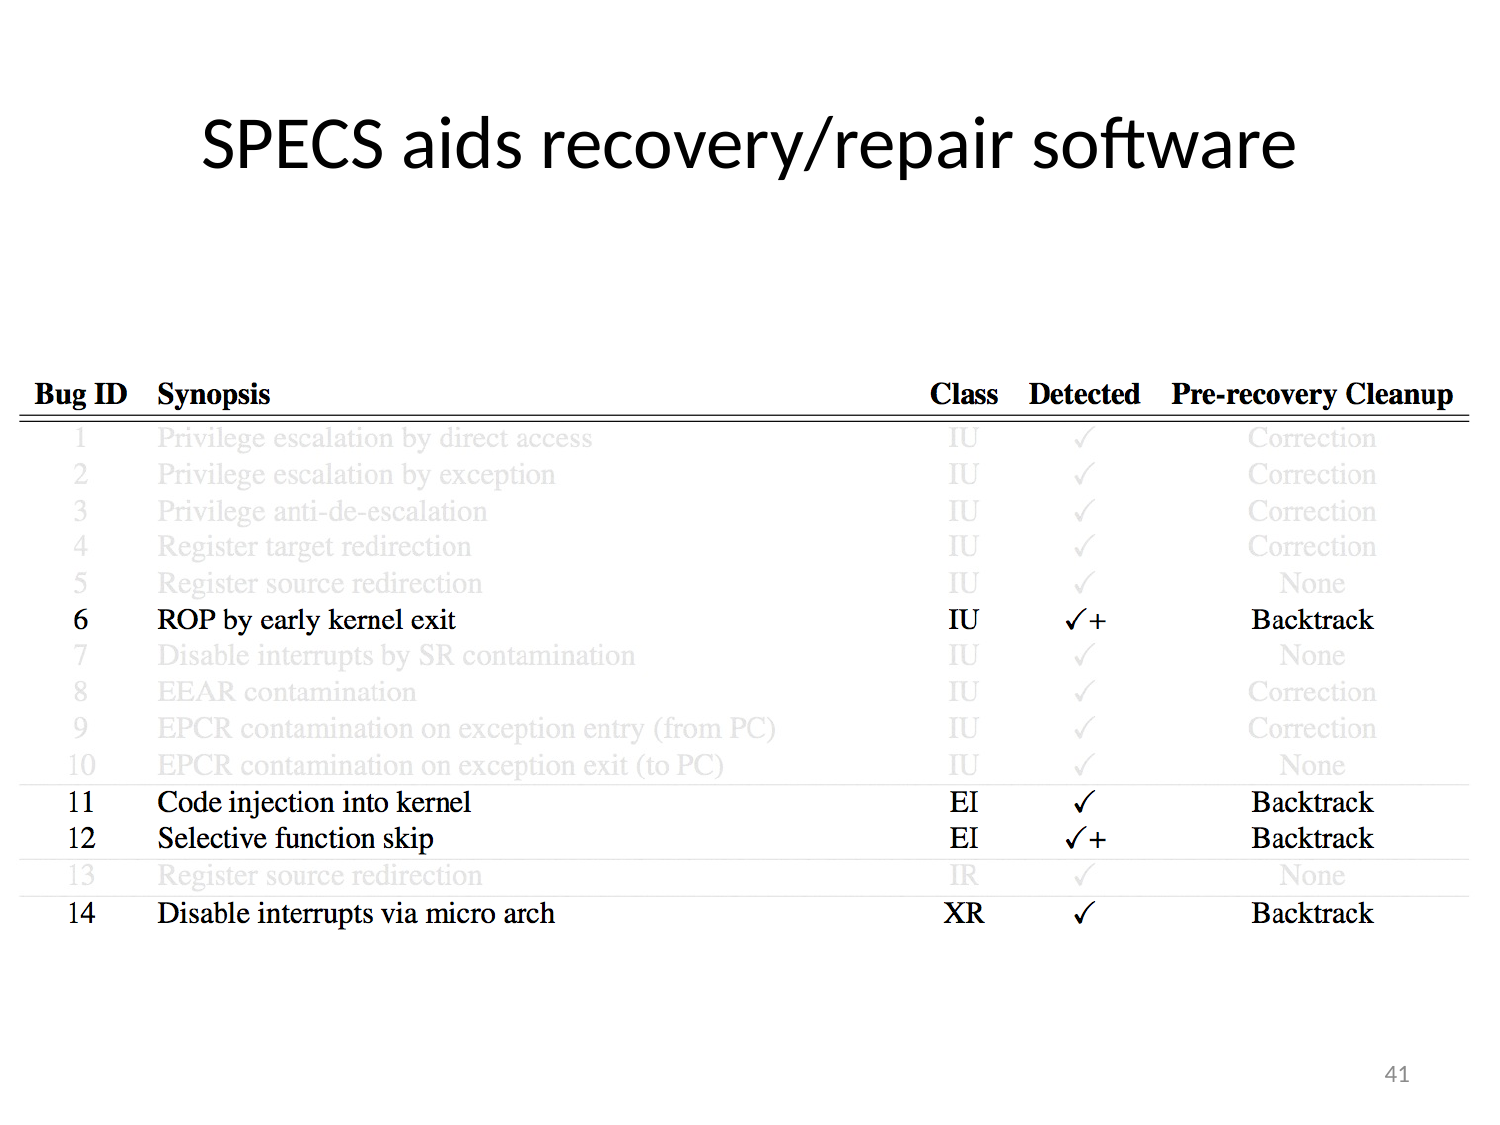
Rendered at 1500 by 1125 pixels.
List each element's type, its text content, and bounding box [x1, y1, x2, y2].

title SPECS aids recovery/repair software [75, 45, 1425, 233]
picture [0, 360, 1500, 946]
slide_number 41 [1074, 1042, 1425, 1103]
